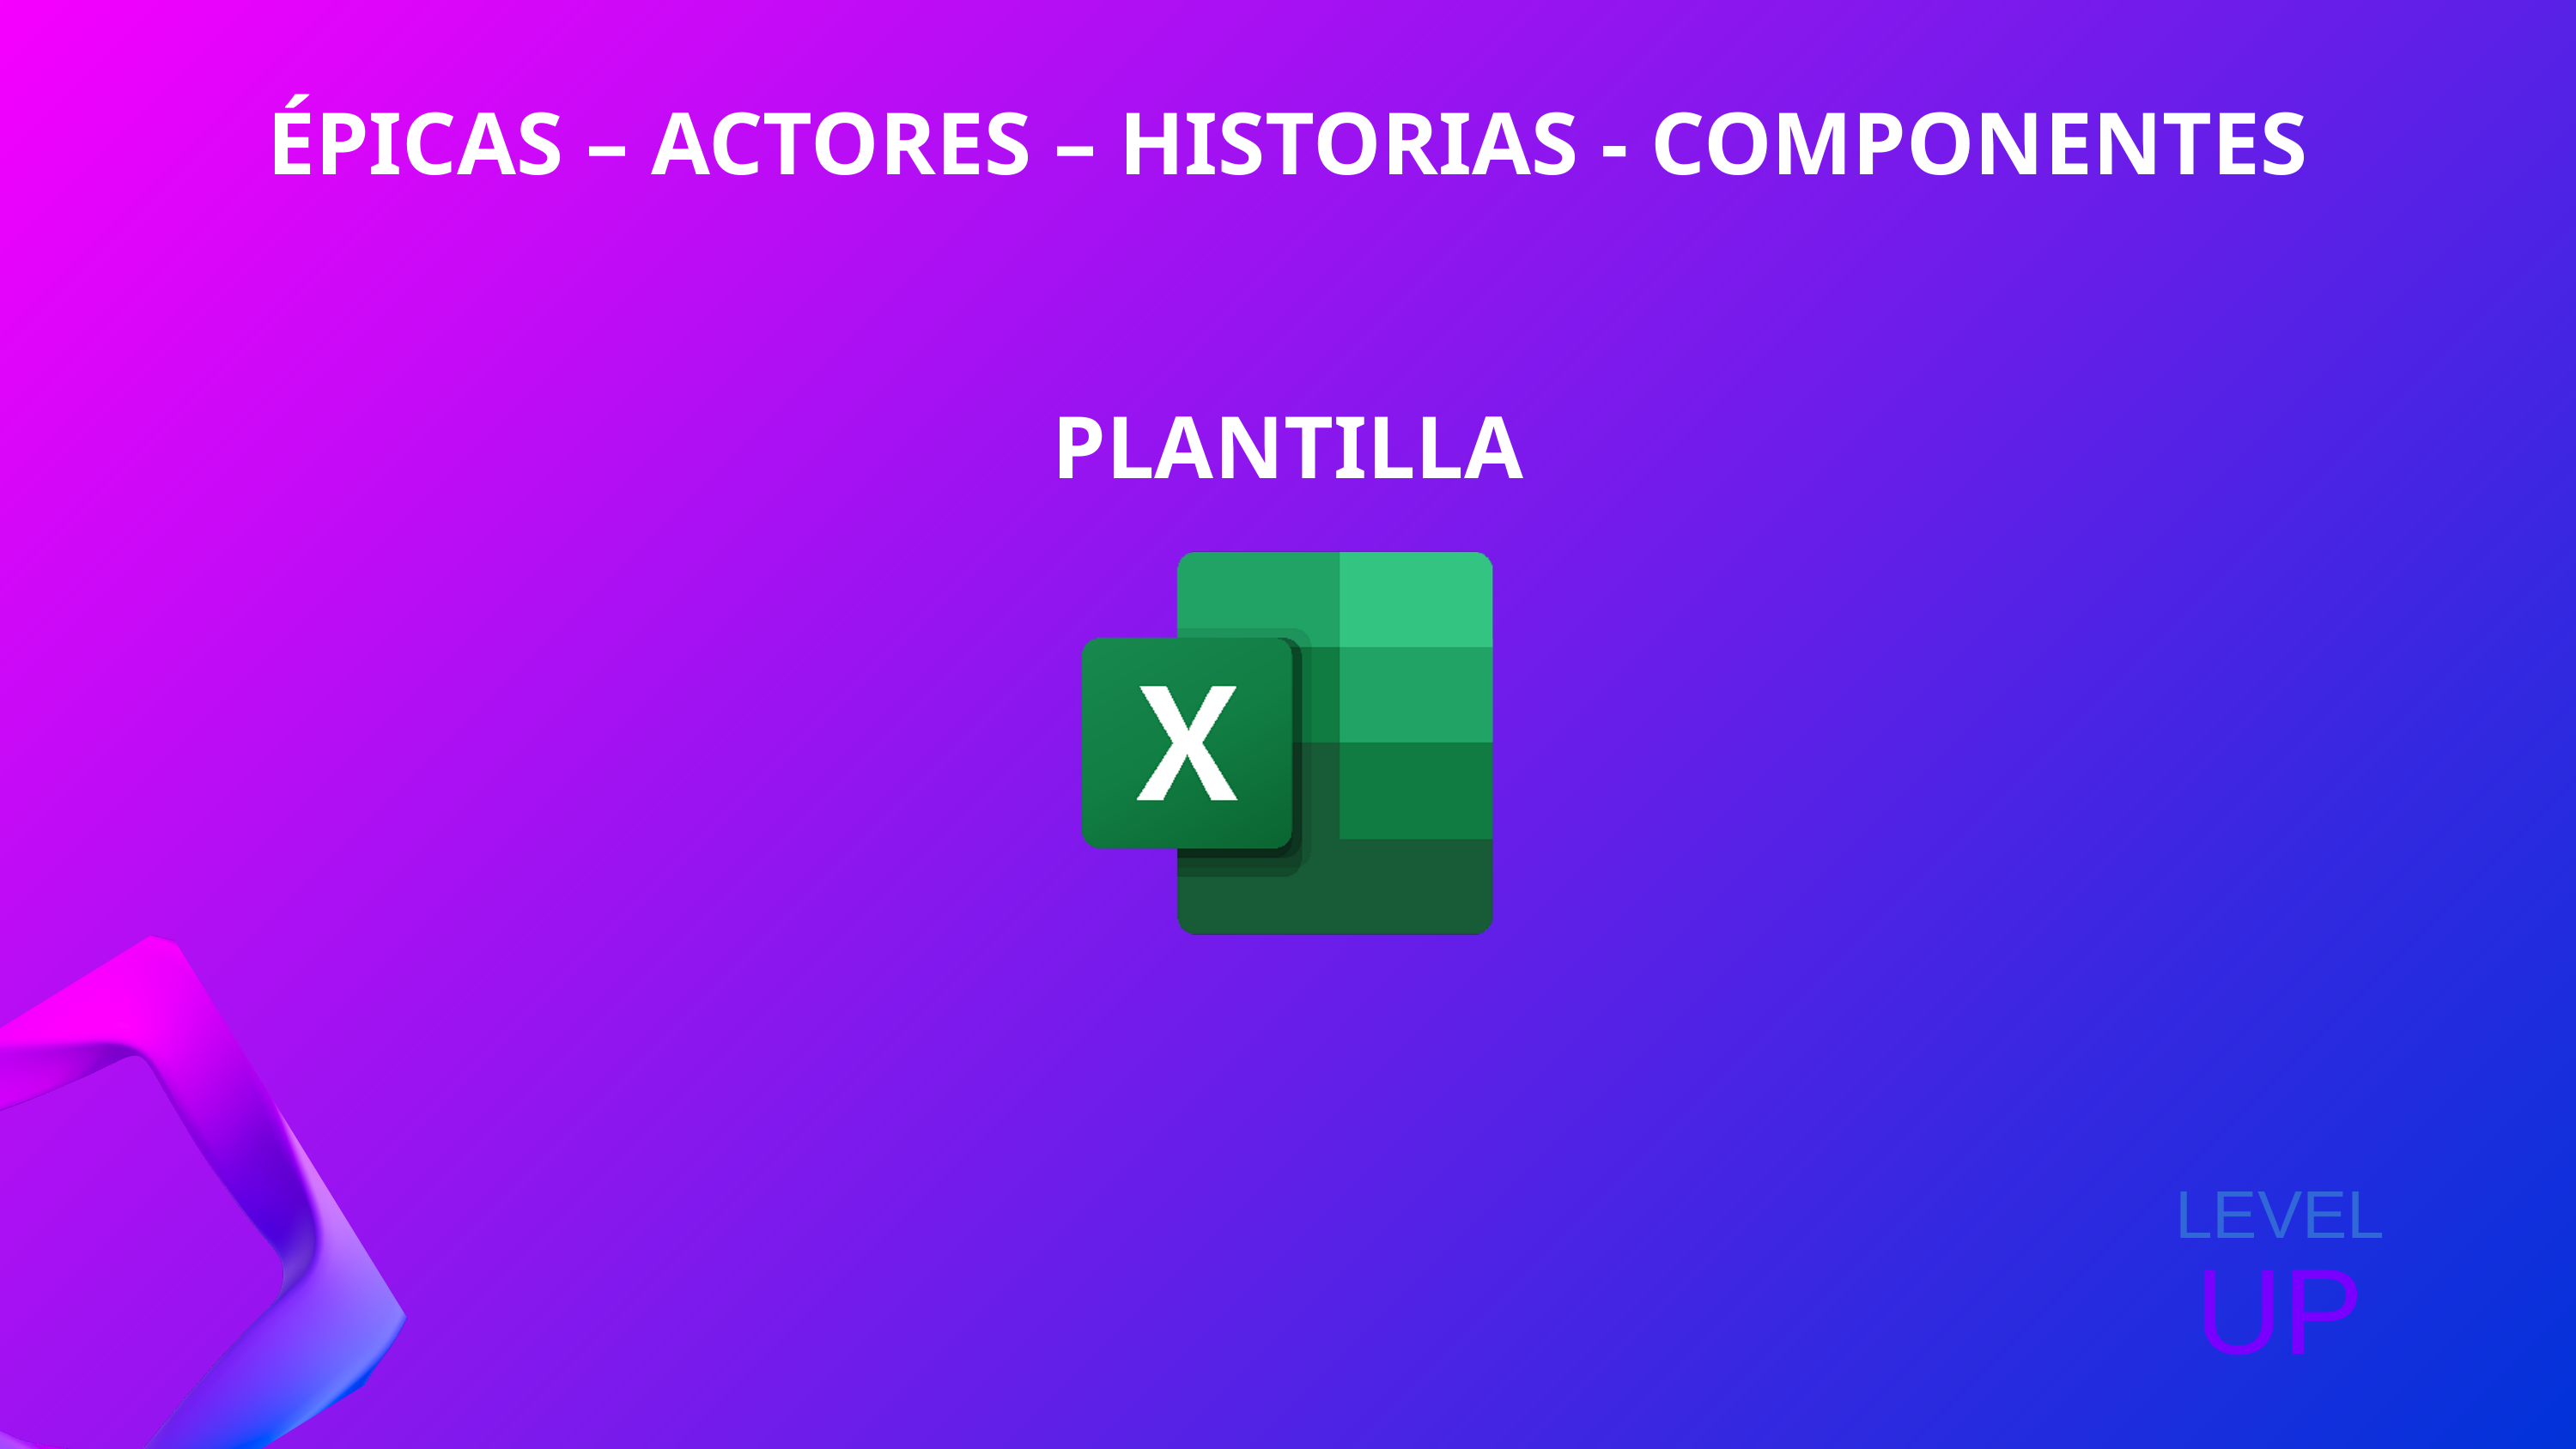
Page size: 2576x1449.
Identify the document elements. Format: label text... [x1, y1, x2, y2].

text_box PLANTILLA [1029, 373, 1547, 456]
text_box [0, 925, 426, 1449]
text_box ÉPICAS – ACTORES – HISTORIAS - COMPONENTES [58, 69, 2518, 192]
picture [858, 457, 1718, 1031]
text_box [2103, 1185, 2458, 1380]
